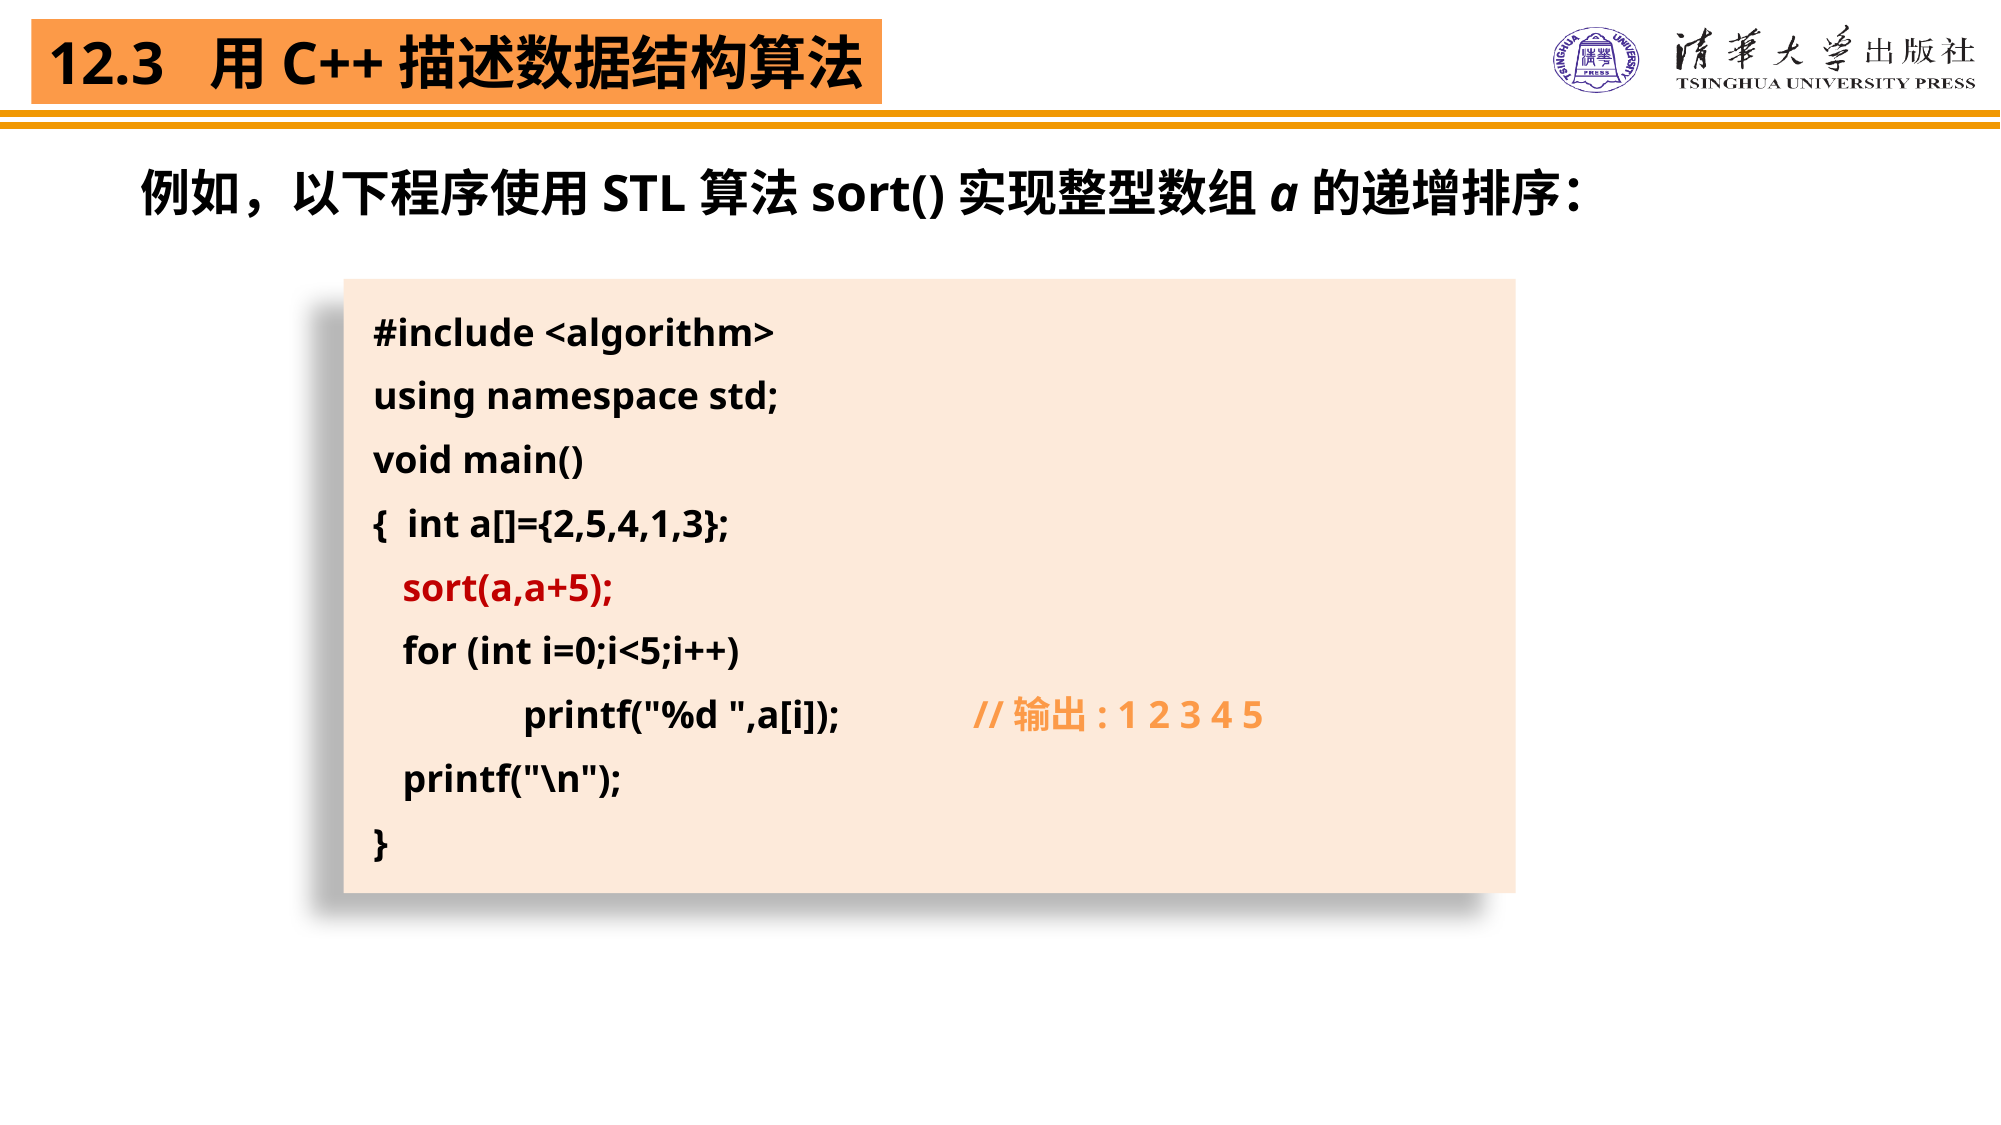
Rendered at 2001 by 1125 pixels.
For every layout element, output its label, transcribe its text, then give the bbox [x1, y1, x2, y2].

picture [1504, 0, 2001, 144]
text_box #include <algorithm> using namespace std; void main() { int a[]={2,5,4,1,3}; sort(a,a+5); for (int i=0;i<5;i++) printf("%d ",a[i]); //输出: 1 2 3 4 5 printf("\n"); } [343, 278, 1516, 894]
text_box 例如，以下程序使用STL算法sort()实现整型数组a的递增排序： [125, 166, 1657, 229]
